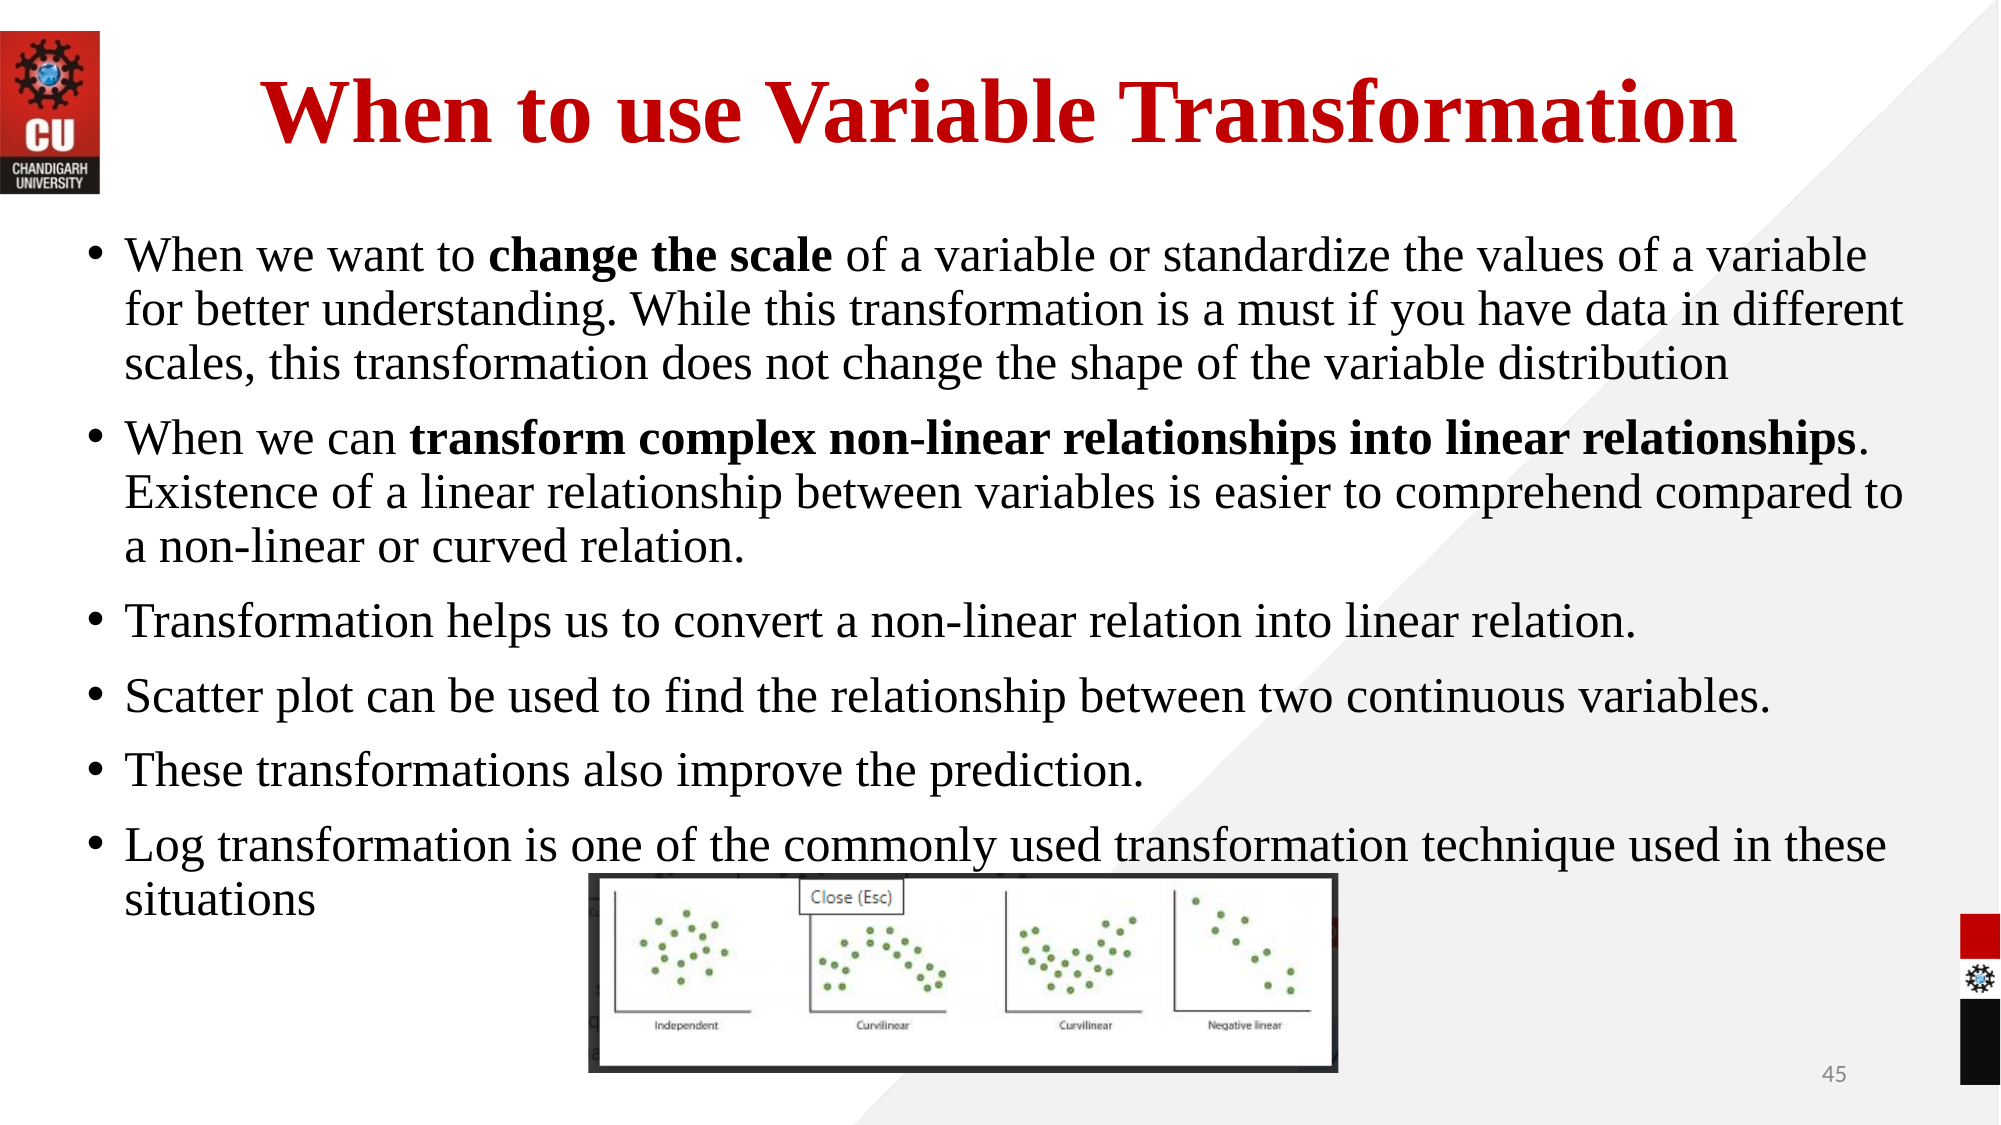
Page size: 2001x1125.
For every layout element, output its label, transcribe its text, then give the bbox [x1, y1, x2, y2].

slide_number ‹#› [1412, 1042, 1863, 1103]
title When to use Variable Transformation [137, 3, 1863, 221]
list When we want to change the scale of a variable or standardize the values of a variable for better understanding. While this transformation is a must if you have data in different scales, this transformation does not change the shape of the variable distribution When we can transform complex non-linear relationships into linear relationships. Existence of a linear relationship between variables is easier to comprehend compared to a non-linear or curved relation. Transformation helps us to convert a non-linear relation into linear relation. Scatter plot can be used to find the relationship between two continuous variables. These transformations also improve the prediction. Log transformation is one of the commonly used transformation technique used in these situations [71, 221, 1937, 1122]
picture [0, 0, 2001, 1125]
